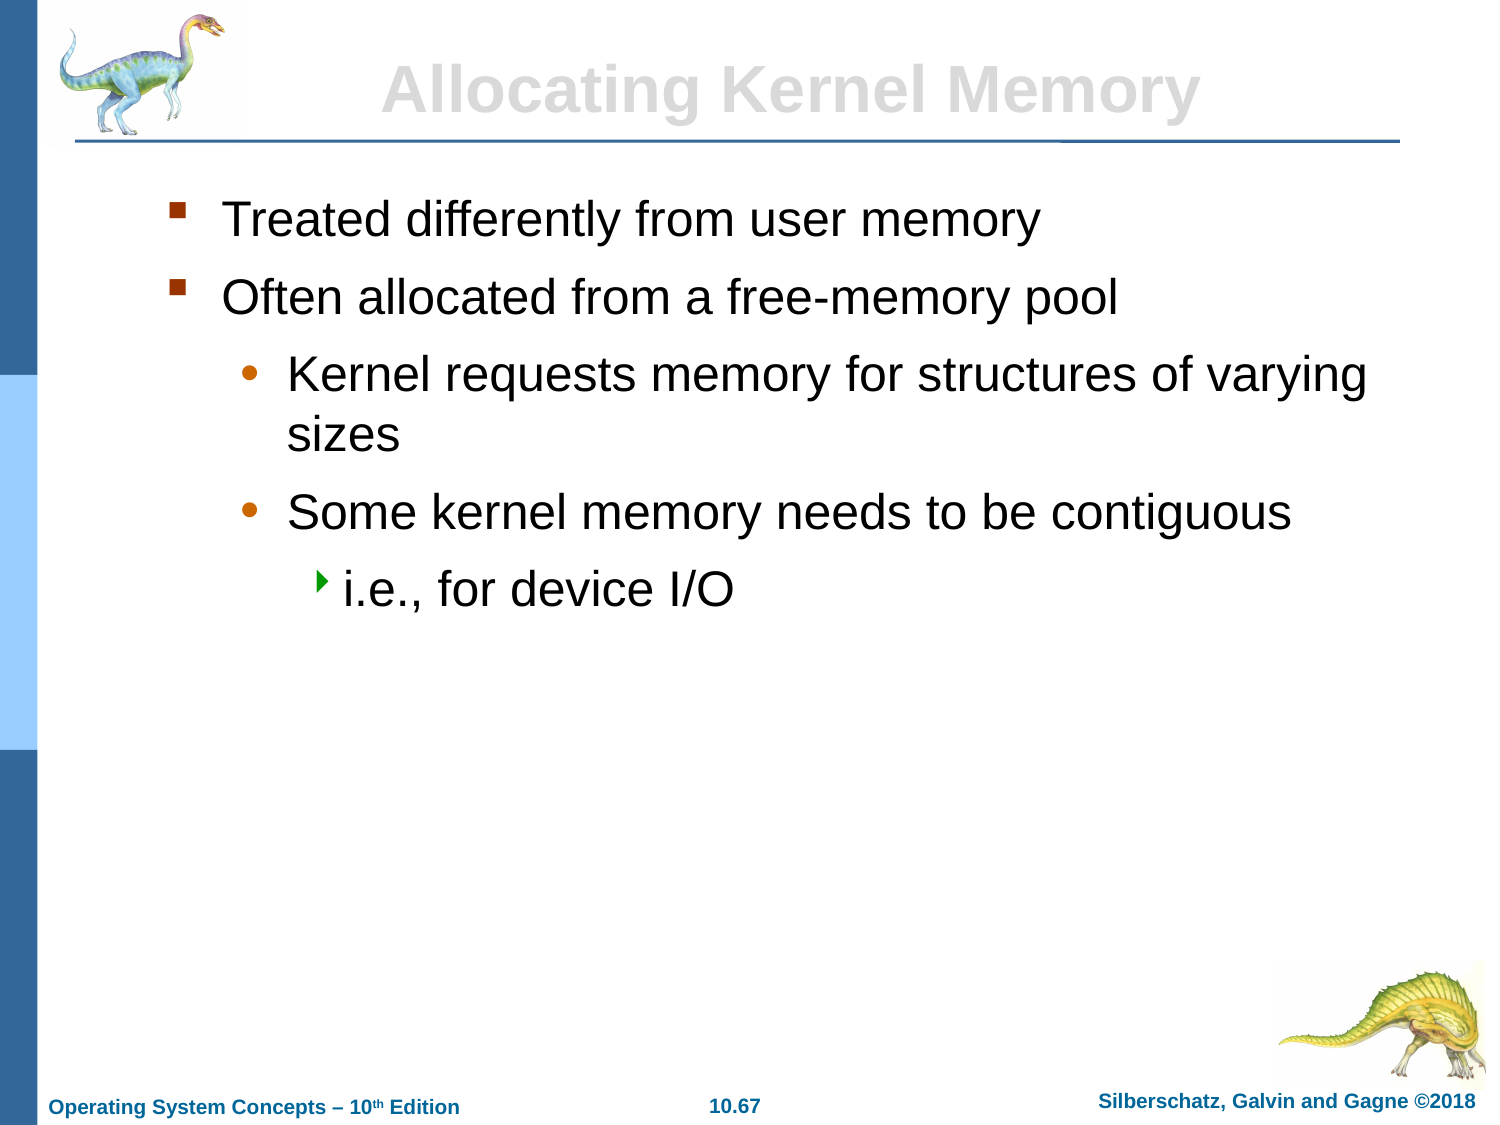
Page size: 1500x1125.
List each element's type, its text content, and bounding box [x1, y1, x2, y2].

picture [46, 0, 243, 149]
picture [1275, 959, 1486, 1090]
list Treated differently from user memory Often allocated from a free-memory pool Kernel requests memory for structures of varying sizes Some kernel memory needs to be contiguous i.e., for device I/O [149, 179, 1410, 923]
title Allocating Kernel Memory [158, 39, 1425, 134]
